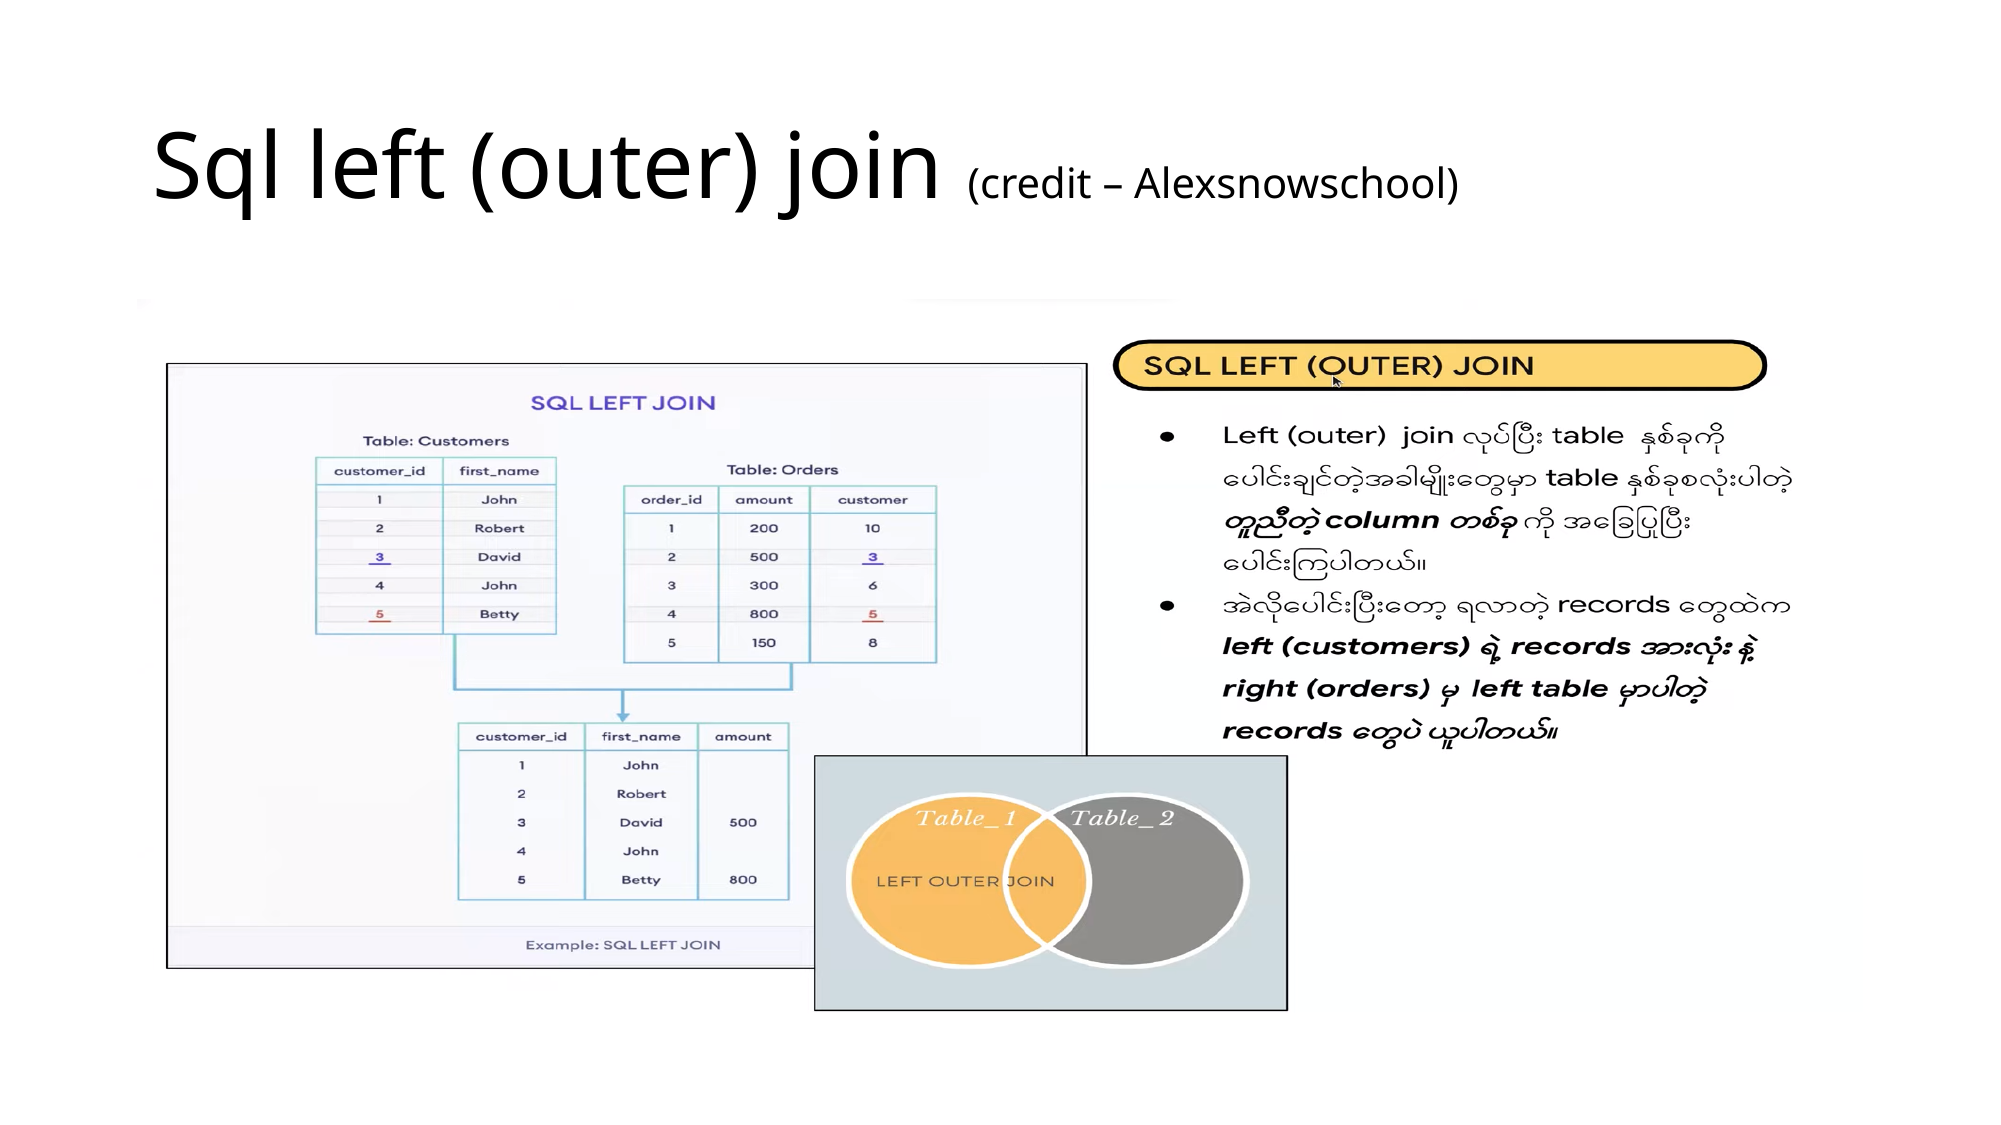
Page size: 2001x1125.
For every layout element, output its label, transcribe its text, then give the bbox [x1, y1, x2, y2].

title Sql left (outer) join (credit – Alexsnowschool) [137, 59, 1863, 278]
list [137, 299, 1863, 1014]
